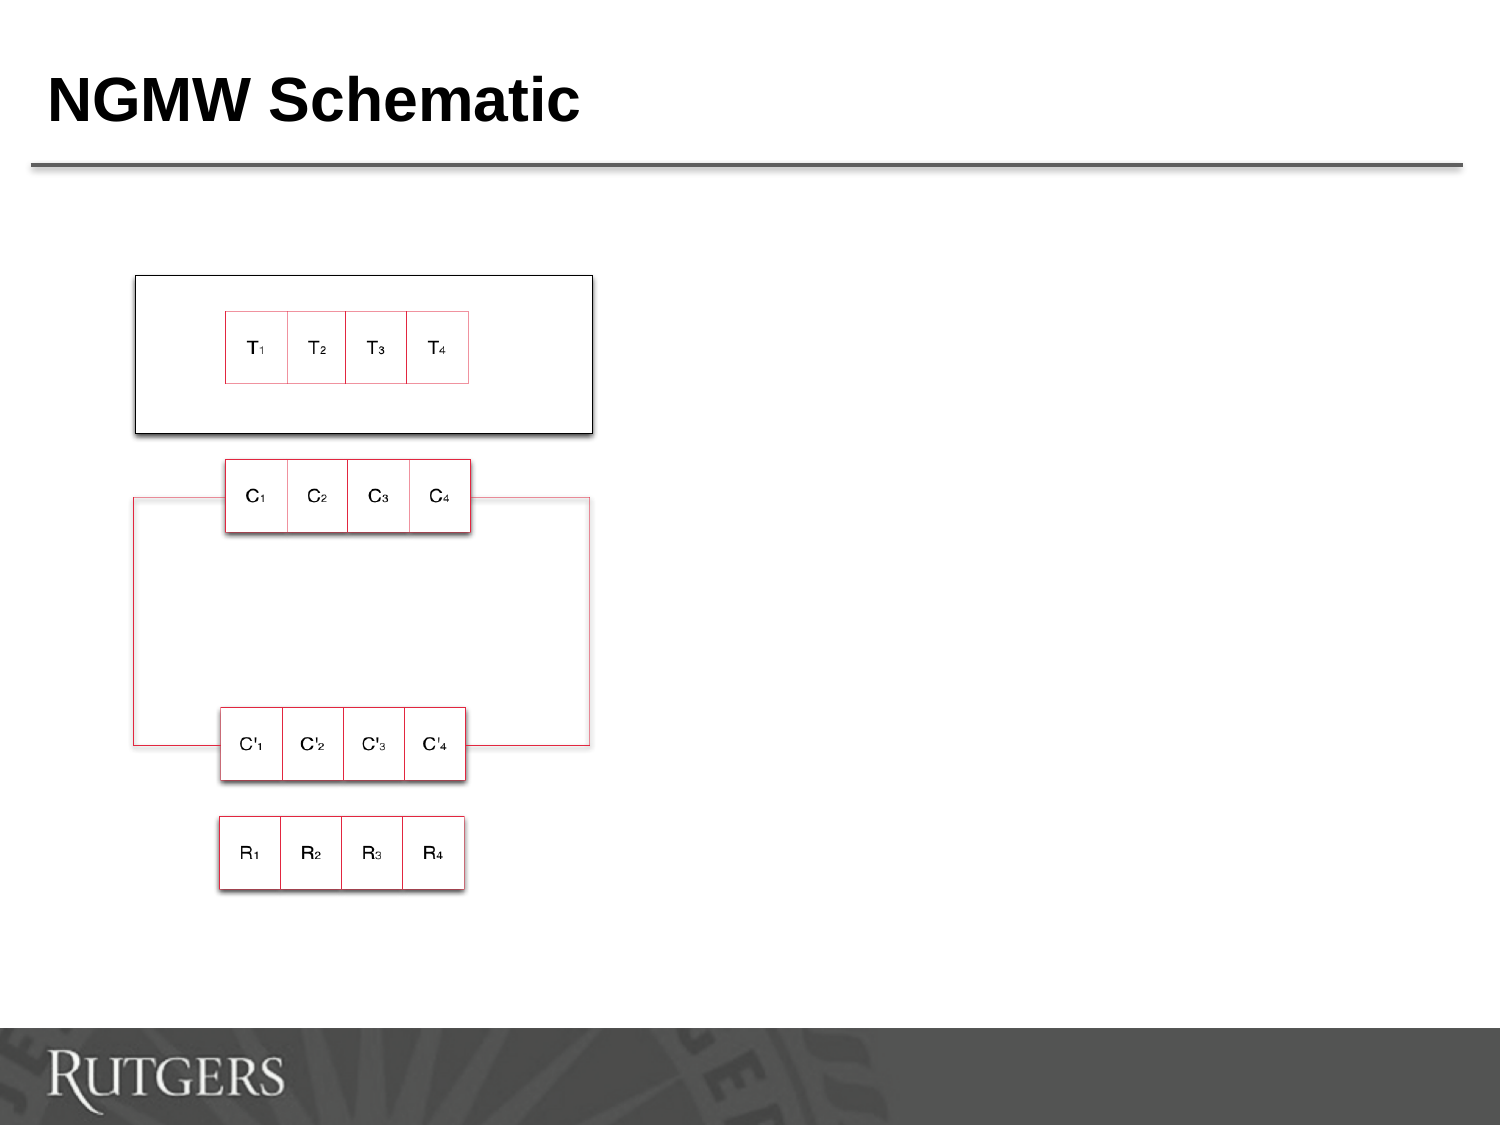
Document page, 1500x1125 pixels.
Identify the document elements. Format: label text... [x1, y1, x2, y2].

picture [0, 1027, 1500, 1125]
title NGMW Schematic [32, 30, 1459, 164]
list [31, 194, 1459, 995]
